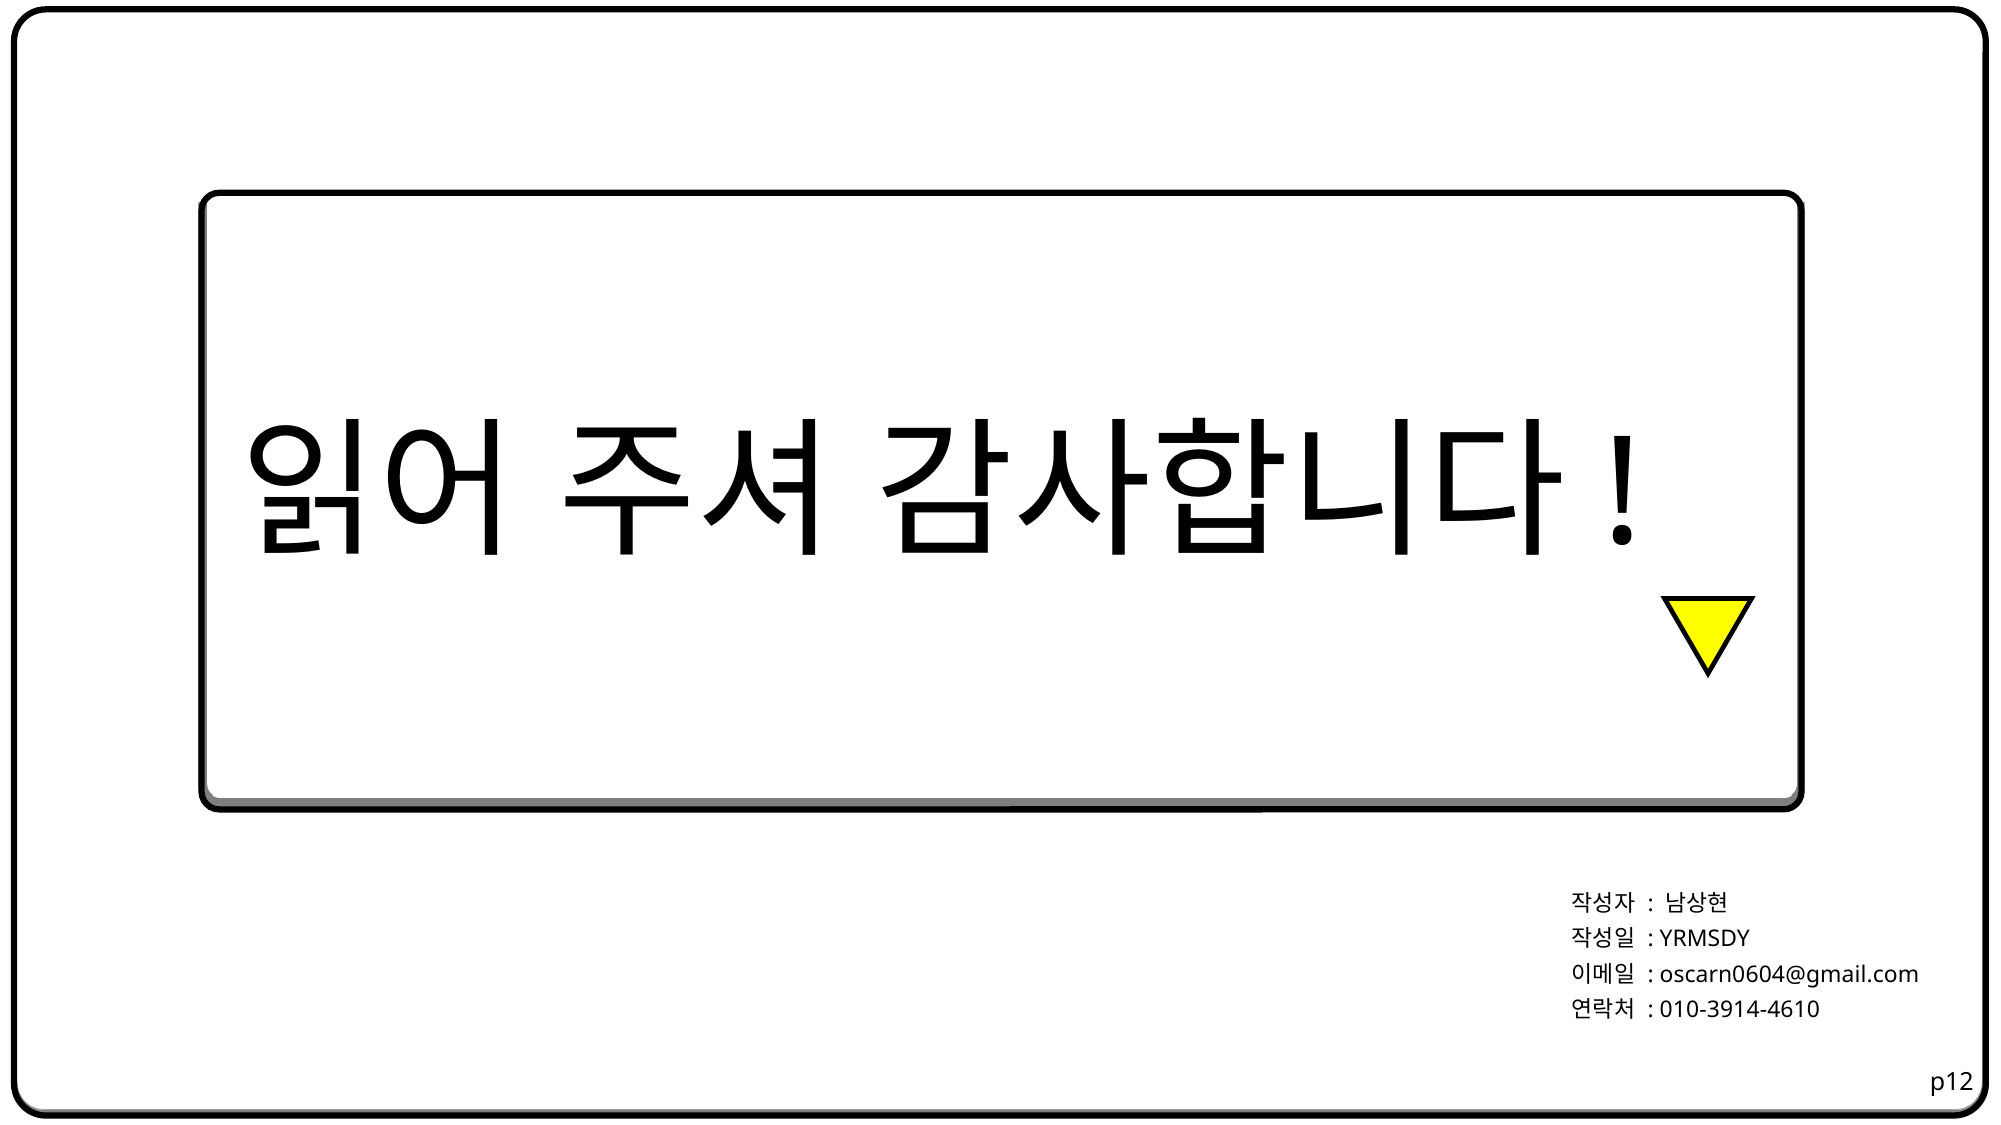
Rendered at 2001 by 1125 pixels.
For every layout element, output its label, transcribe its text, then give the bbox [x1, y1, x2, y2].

picture [18, 52, 1982, 1112]
picture [11, 1093, 30, 1116]
title 읽어 주셔 감사합니다! [140, 403, 1743, 584]
picture [1970, 1092, 1989, 1116]
